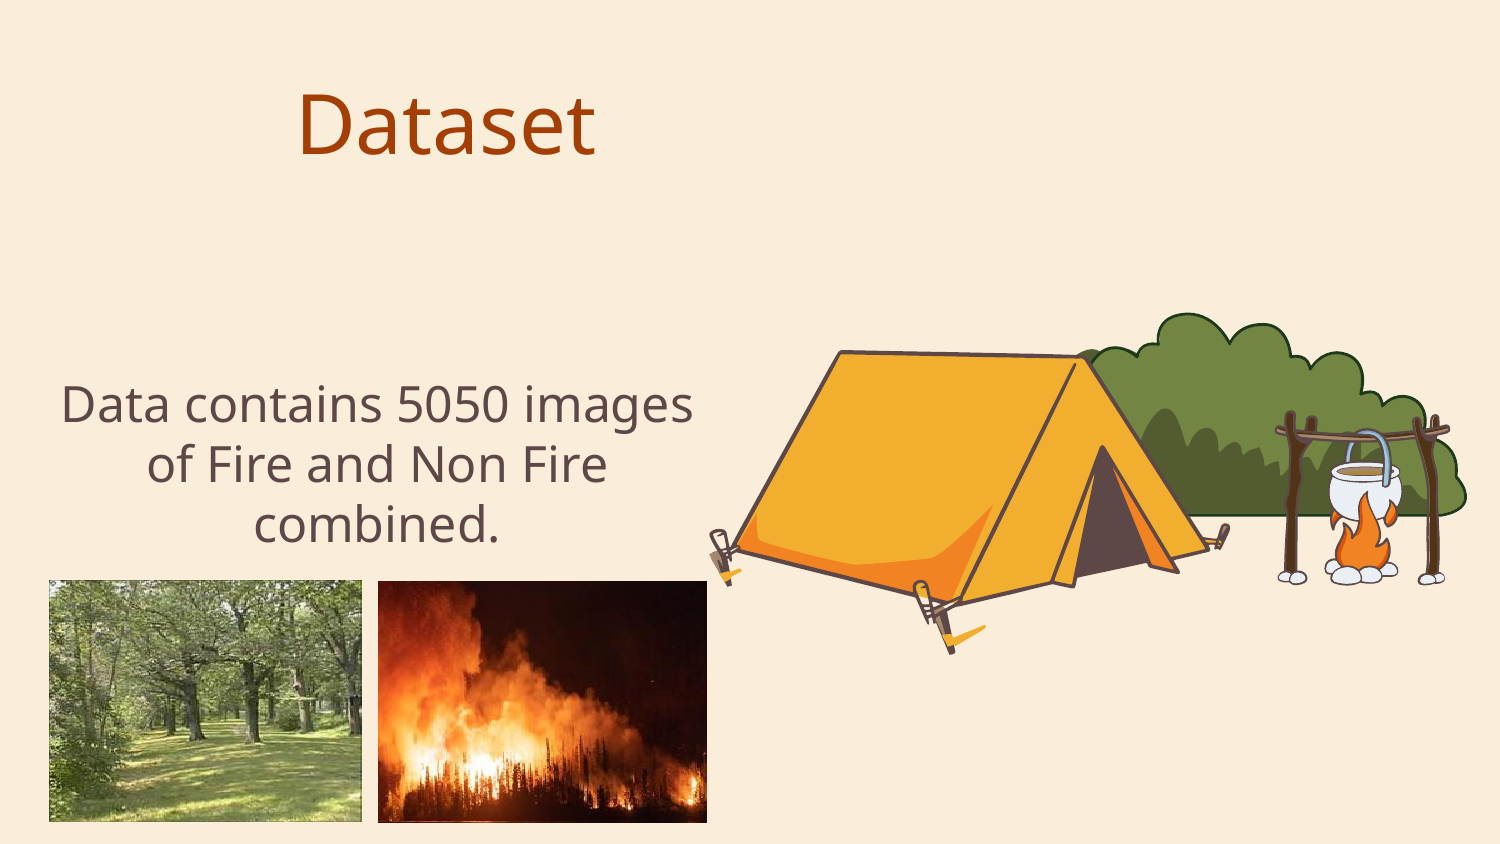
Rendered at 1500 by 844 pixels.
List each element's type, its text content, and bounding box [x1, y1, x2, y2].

text_box [709, 350, 1231, 625]
text_box [941, 624, 986, 647]
text_box [1079, 525, 1145, 573]
text_box [1153, 525, 1204, 556]
picture [48, 580, 362, 822]
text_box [980, 312, 1468, 517]
text_box [709, 551, 723, 573]
text_box [738, 513, 985, 600]
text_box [1274, 409, 1452, 586]
text_box [719, 568, 742, 583]
text_box [942, 638, 956, 655]
text_box [936, 616, 945, 634]
picture [377, 581, 707, 824]
title Dataset [149, 56, 743, 308]
text_box [748, 355, 976, 564]
text_box [963, 525, 1070, 601]
text_box [917, 583, 928, 599]
text_box [718, 560, 730, 572]
text_box [1137, 525, 1173, 569]
text_box [1055, 525, 1083, 584]
subtitle Data contains 5050 images of Fire and Non Fire combined. [42, 357, 713, 488]
text_box [725, 579, 732, 587]
text_box [953, 525, 993, 598]
text_box [941, 612, 952, 634]
